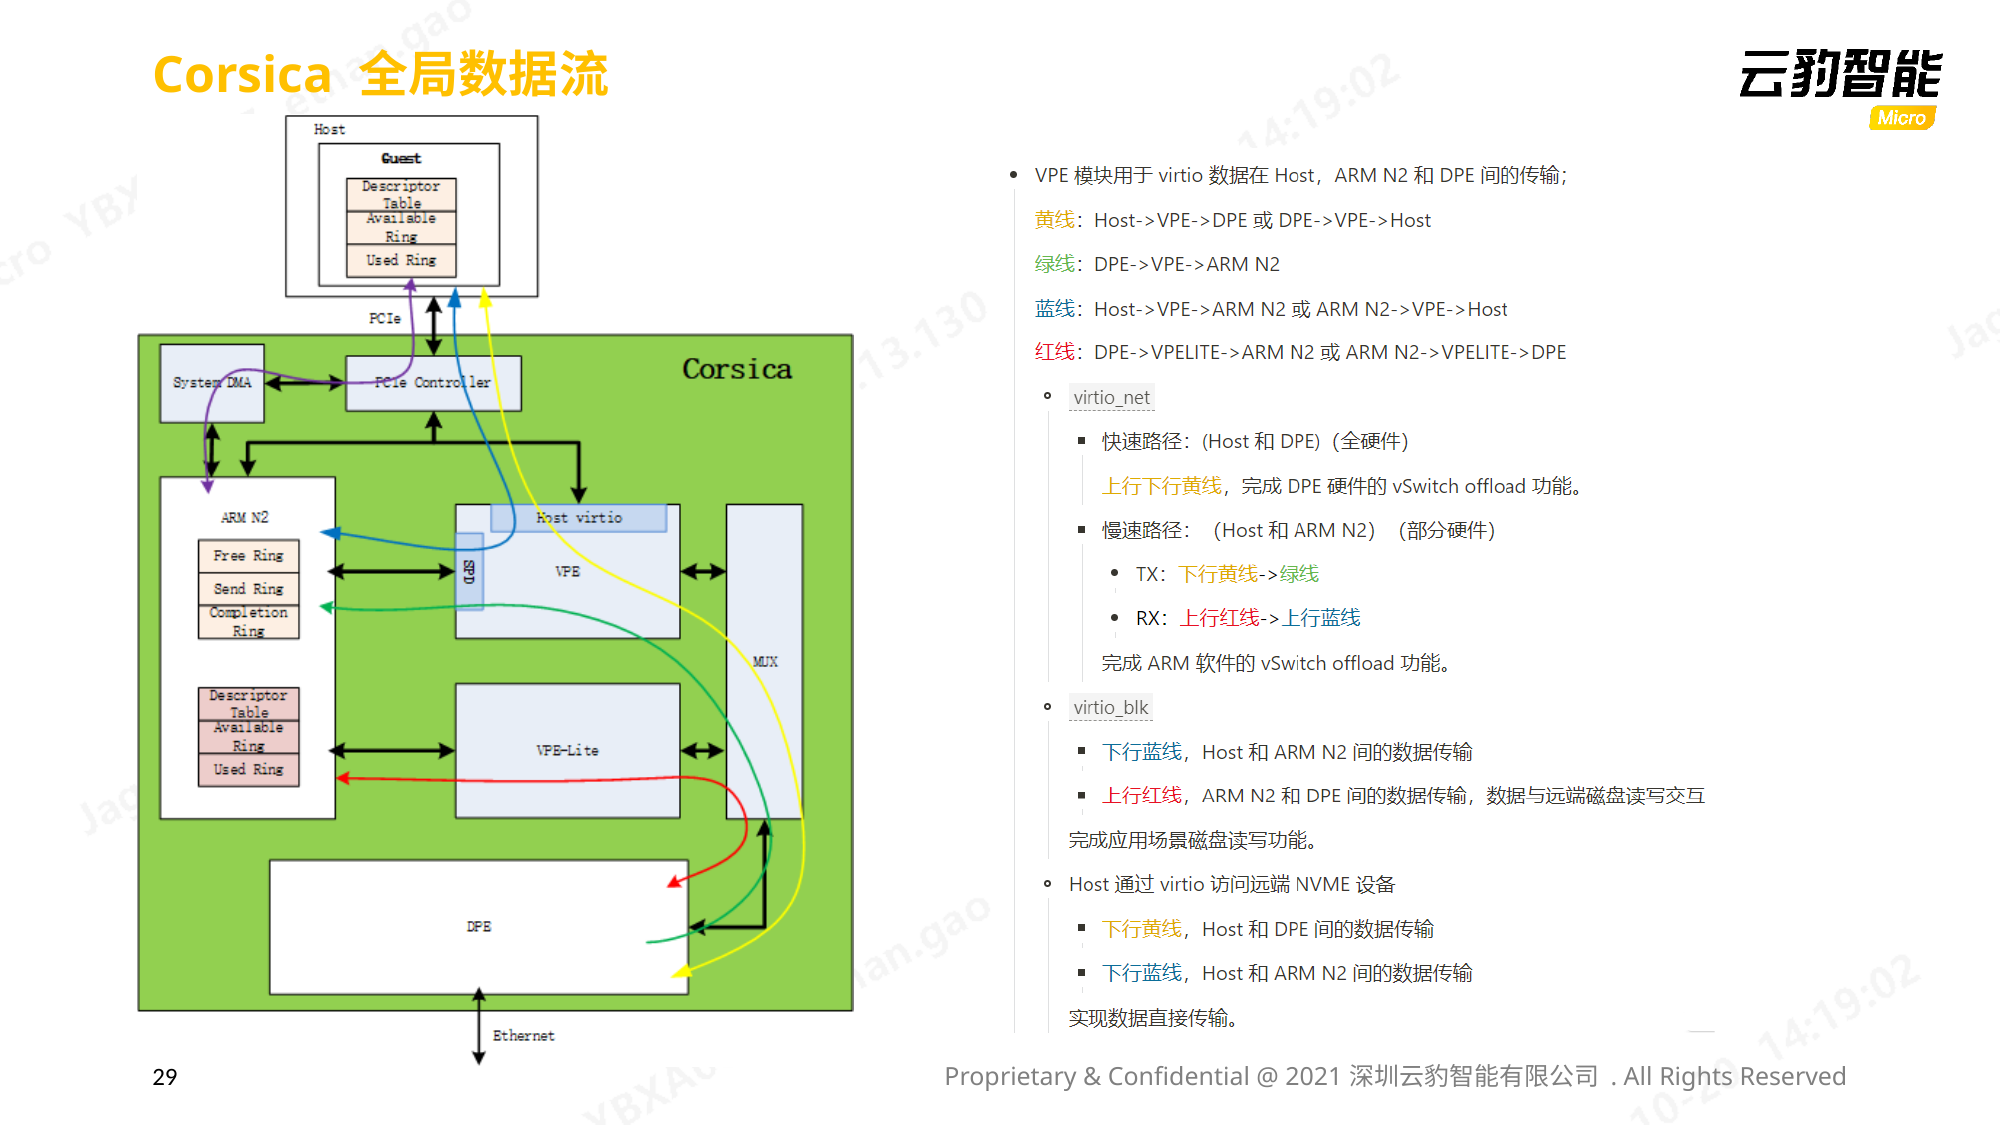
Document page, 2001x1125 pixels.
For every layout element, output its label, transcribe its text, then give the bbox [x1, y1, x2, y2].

footer Proprietary & Confidential @ 2021深圳云豹智能有限公司 . All Rights Reserved [865, 1053, 1863, 1113]
picture [0, 0, 2000, 1125]
slide_number 29 [137, 1067, 588, 1113]
subtitle Corsica 全局数据流 [137, 41, 1689, 113]
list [999, 148, 1715, 1033]
